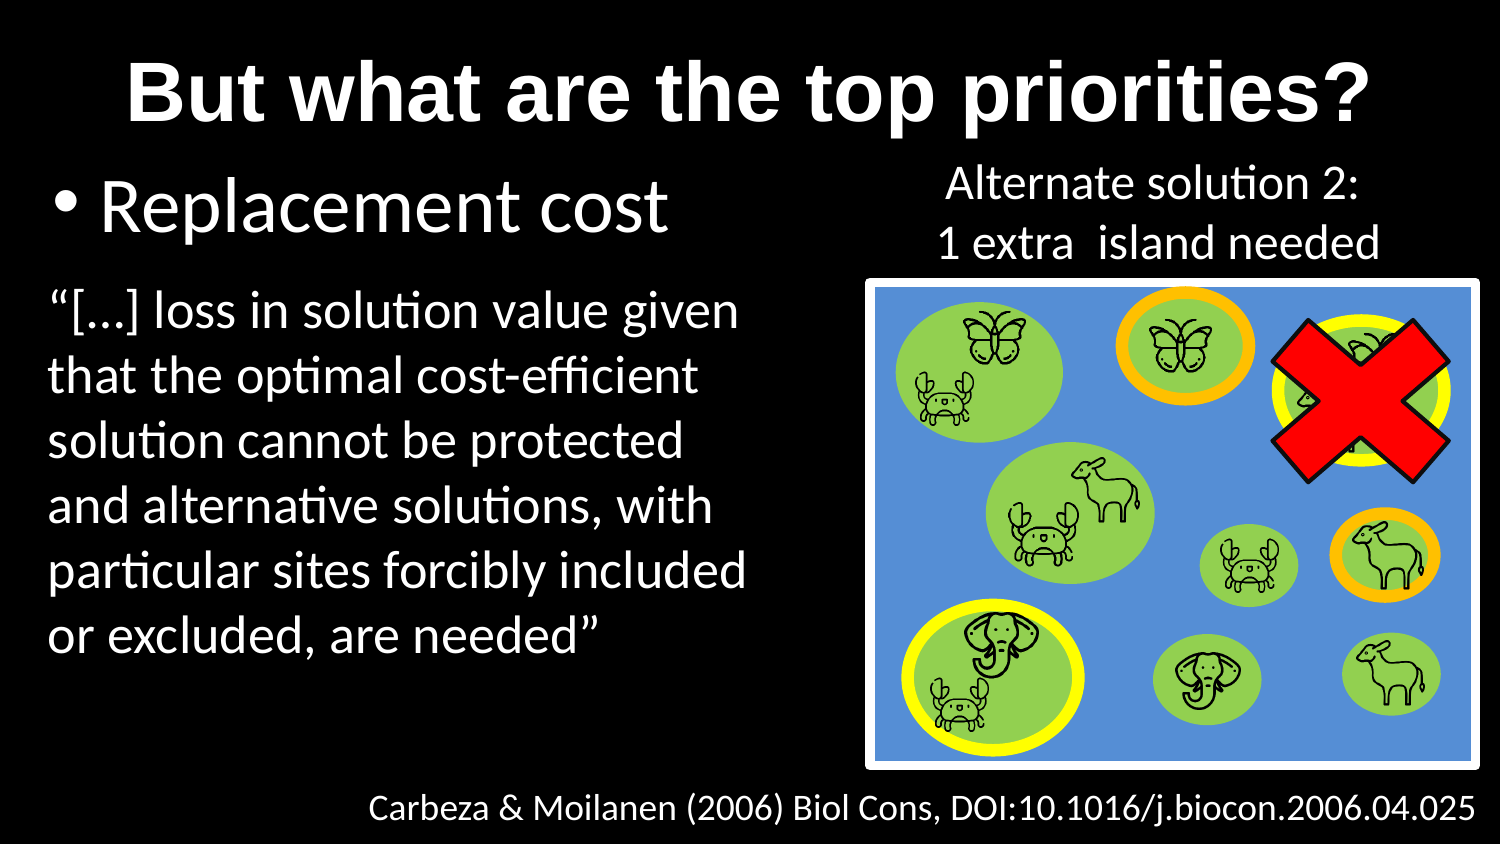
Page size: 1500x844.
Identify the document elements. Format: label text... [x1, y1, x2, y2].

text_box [869, 281, 1476, 766]
text_box Carbeza & Moilanen (2006) Biol Cons, DOI:10.1016/j.biocon.2006.04.025 [354, 775, 1500, 836]
text_box Replacement cost [37, 145, 750, 256]
text_box Alternate solution 2: 1 extra island needed [837, 142, 1480, 278]
title But what are the top priorities? [75, 17, 1425, 159]
text_box “[…] loss in solution value given that the optimal cost-efficient solution cannot be protected and alternative solutions, with particular sites forcibly included or excluded, are needed” [33, 267, 784, 672]
